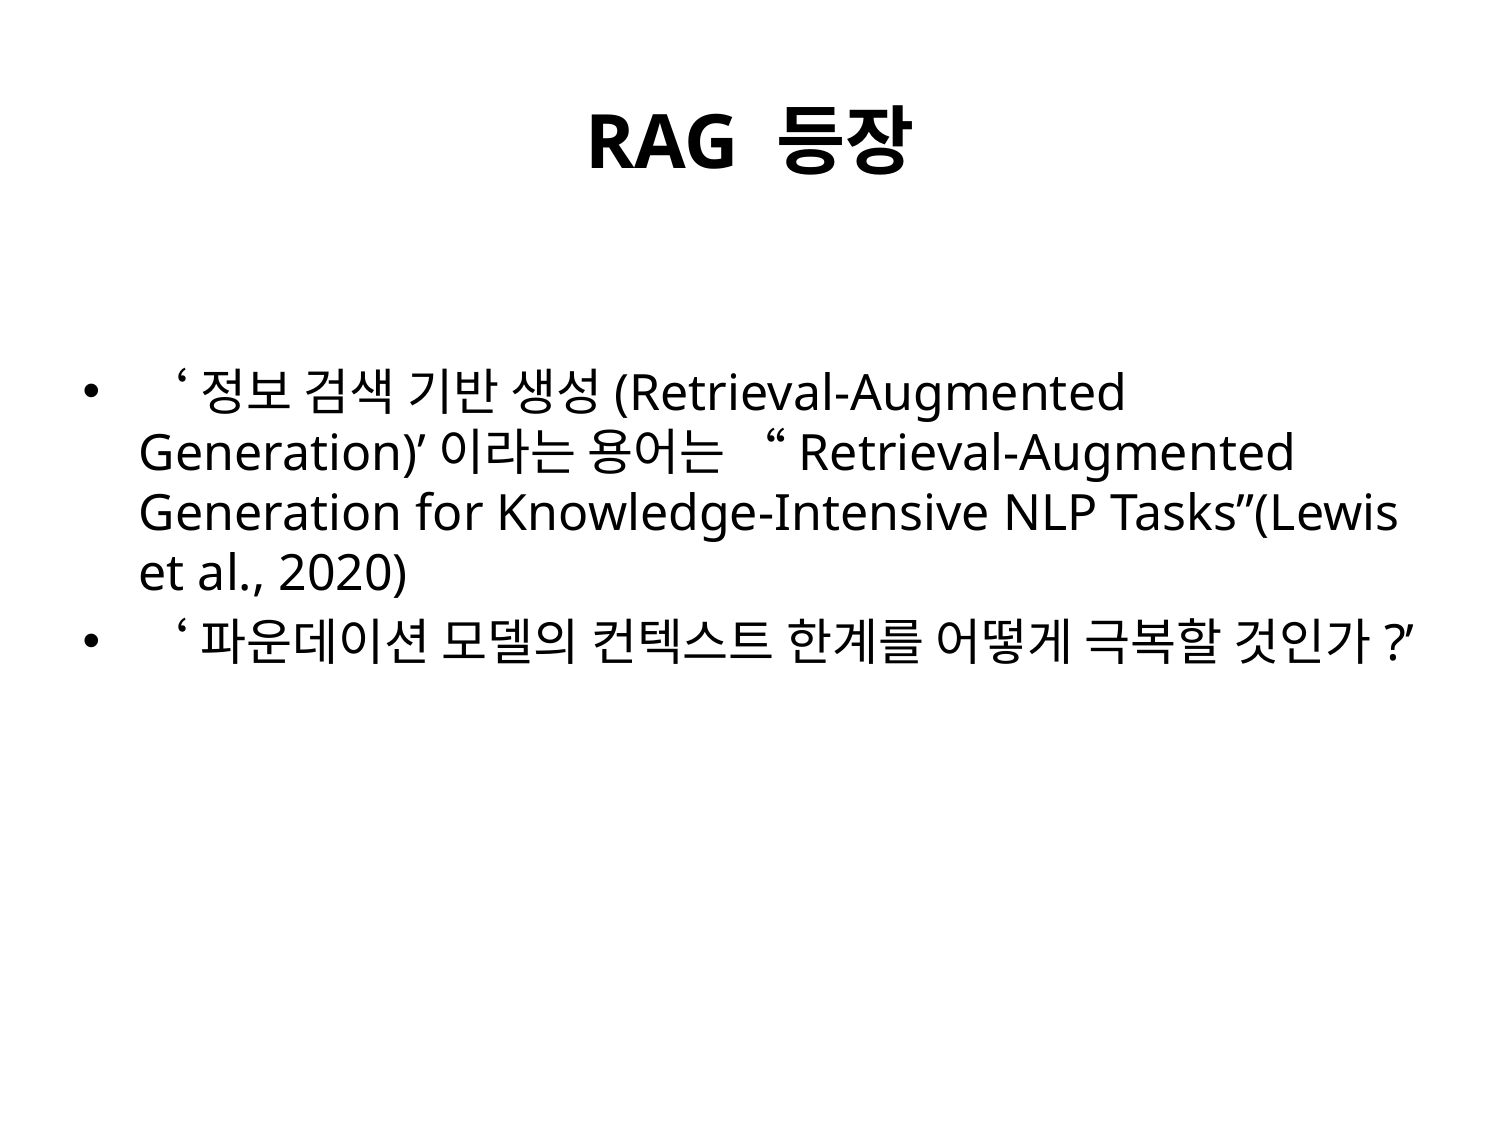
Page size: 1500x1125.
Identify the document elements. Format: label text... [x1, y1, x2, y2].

list ‘정보 검색 기반 생성(Retrieval-Augmented Generation)’이라는 용어는 “Retrieval-Augmented Generation for Knowledge-Intensive NLP Tasks”(Lewis et al., 2020) ‘파운데이션 모델의 컨텍스트 한계를 어떻게 극복할 것인가?’ [74, 261, 1426, 1006]
title RAG 등장 [74, 44, 1426, 234]
